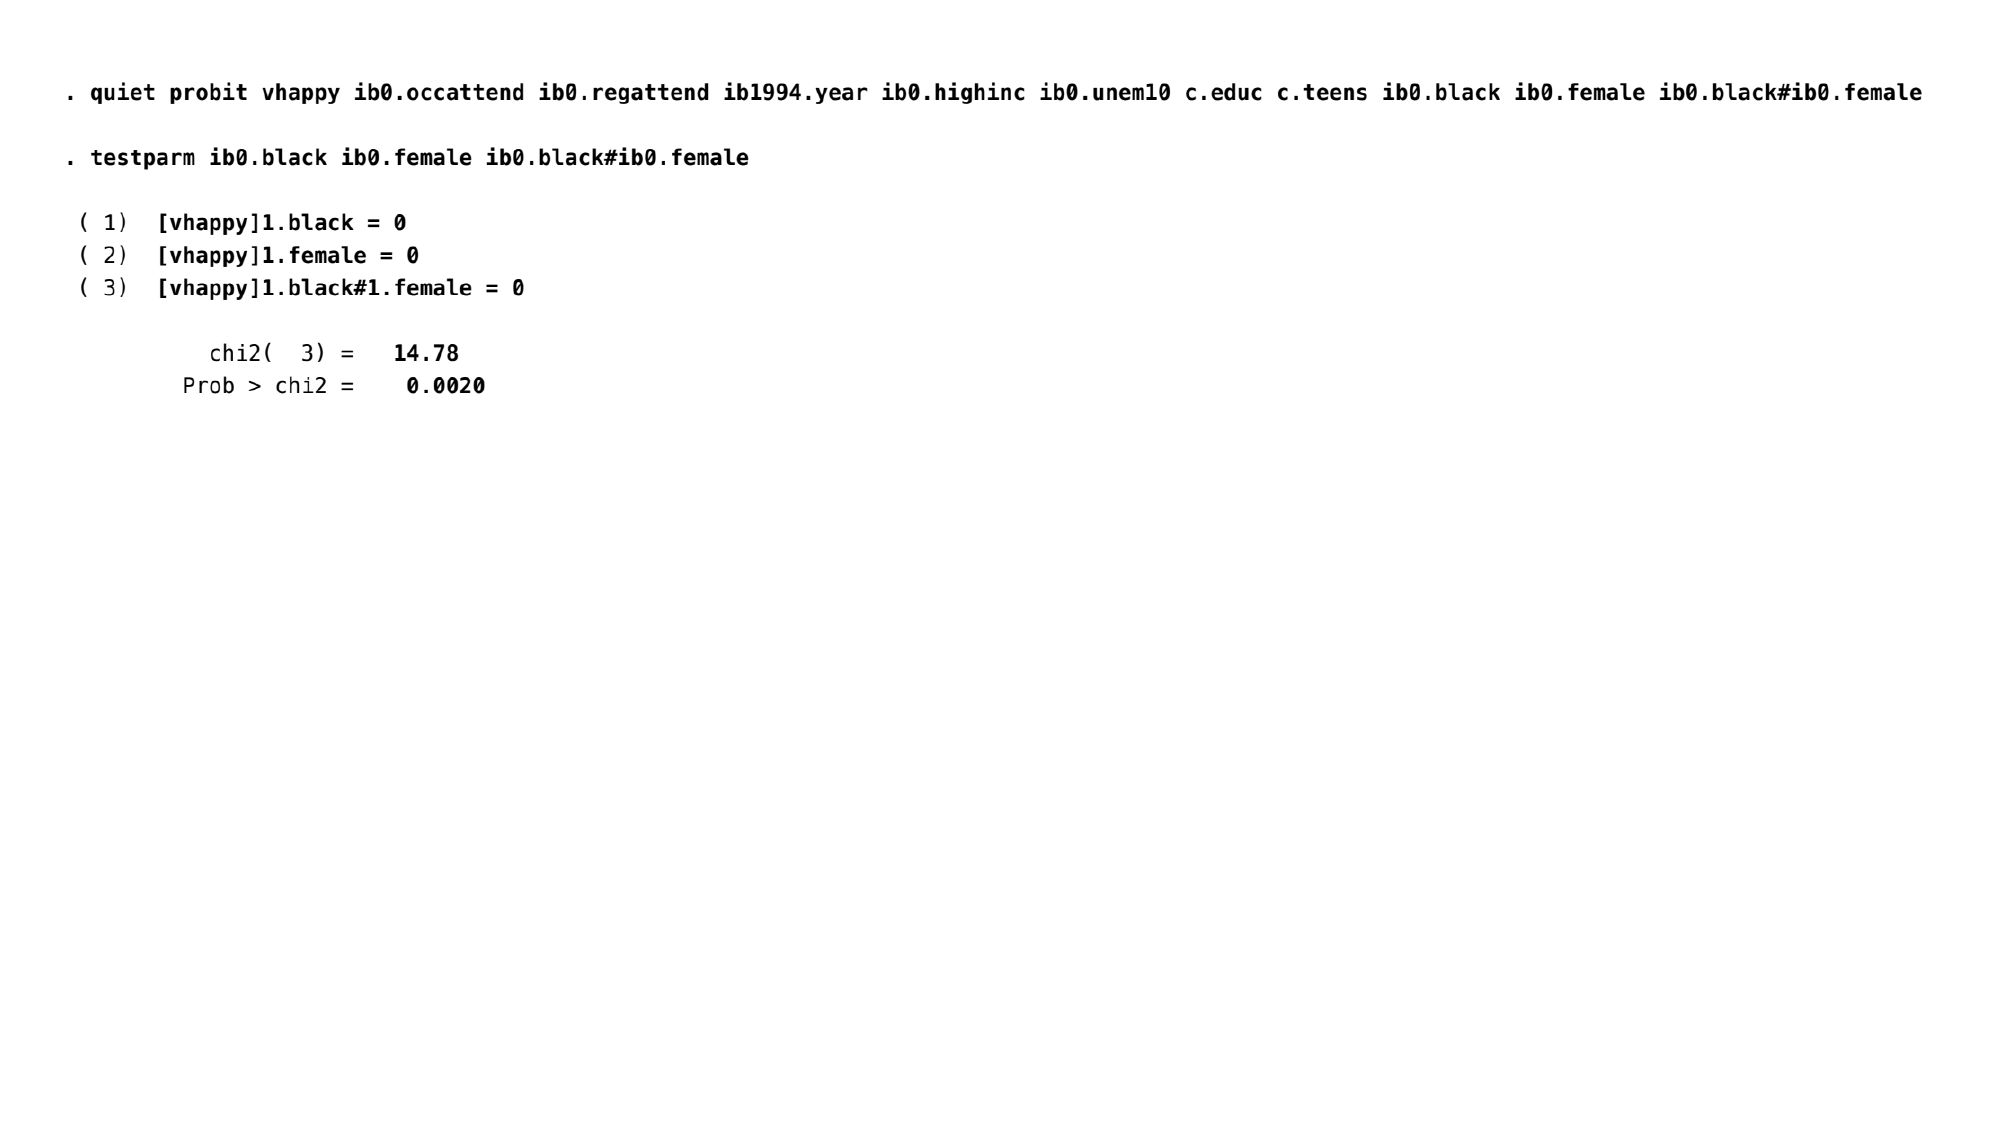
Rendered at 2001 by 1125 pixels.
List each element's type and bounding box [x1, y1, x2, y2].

picture [60, 74, 1974, 399]
